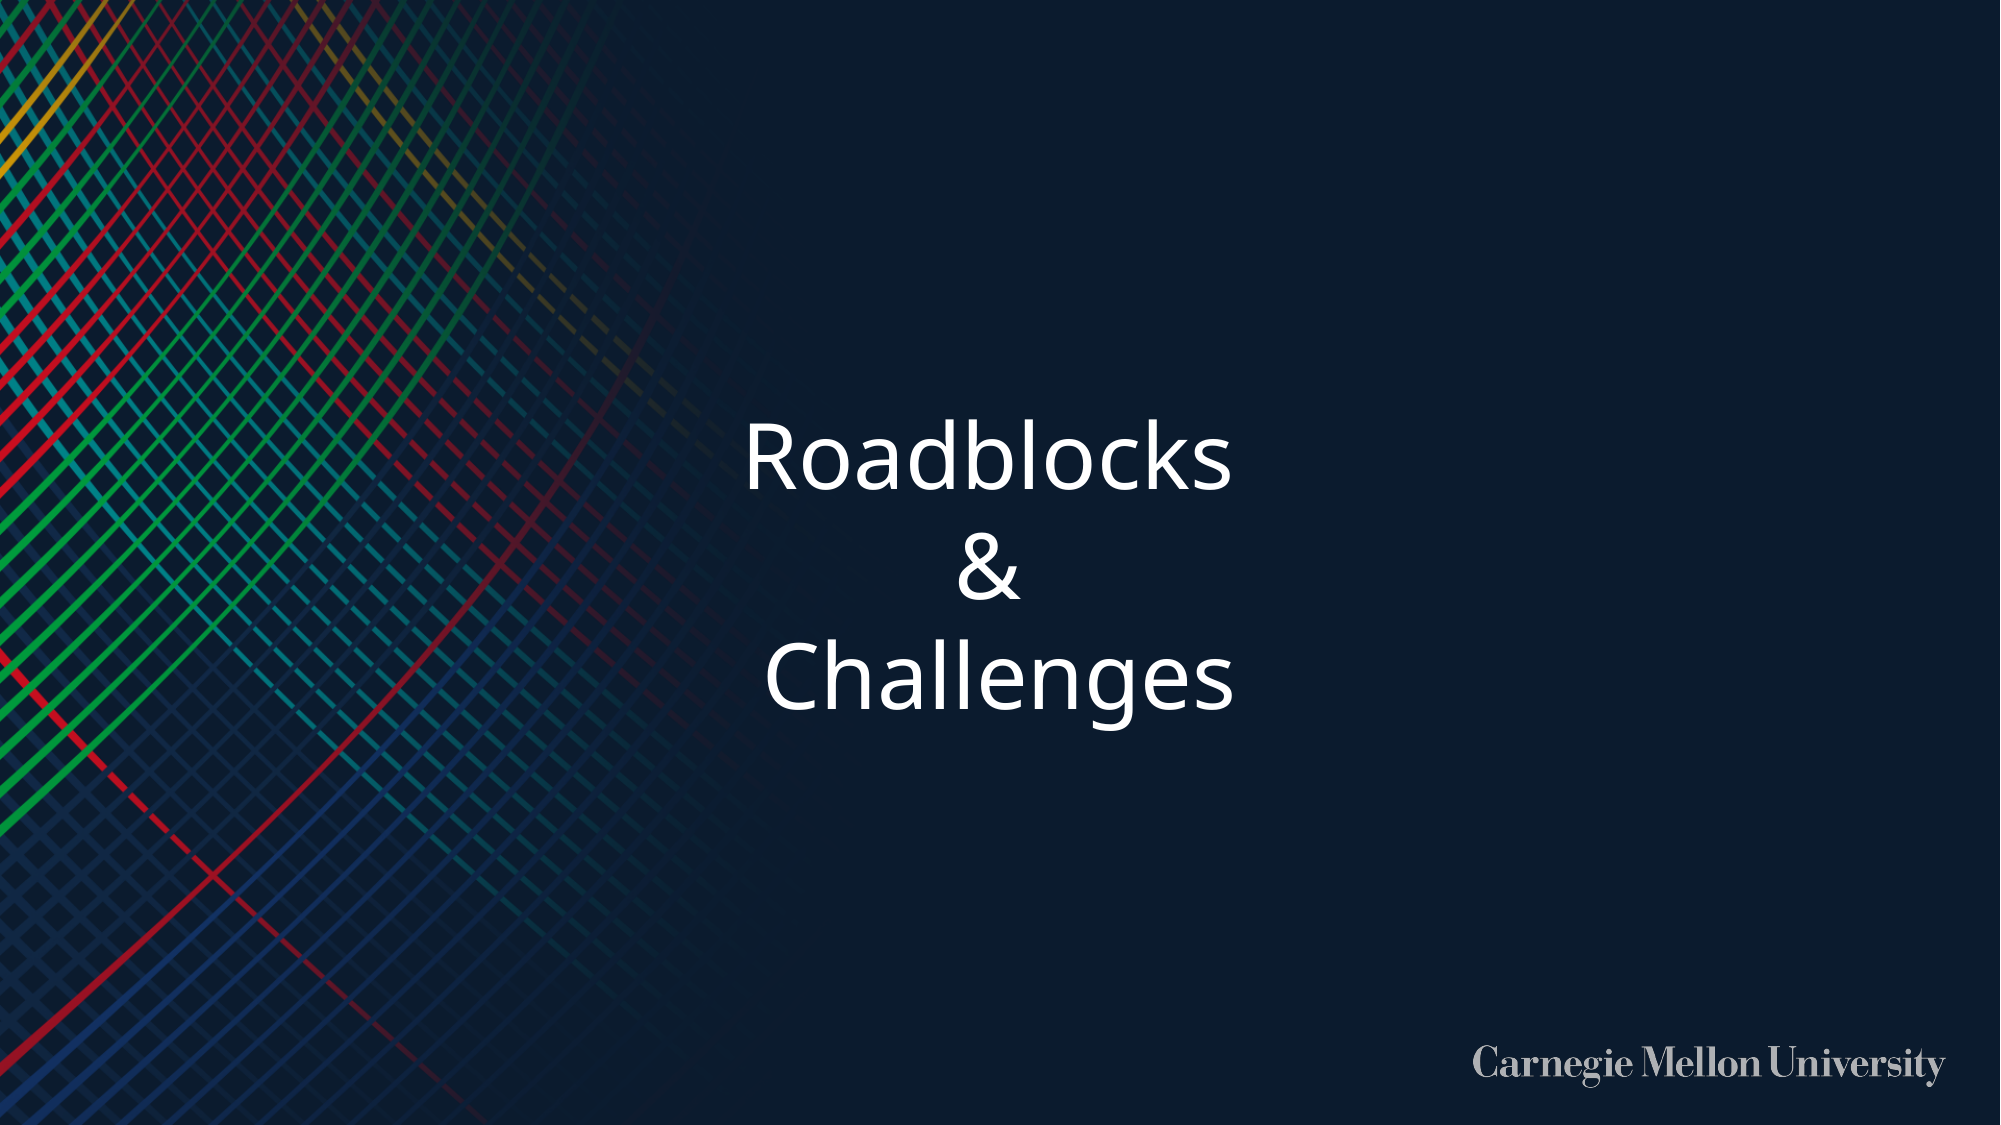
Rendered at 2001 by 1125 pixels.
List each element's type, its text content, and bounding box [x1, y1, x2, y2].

text_box Roadblocks & Challenges [365, 499, 1635, 626]
picture [0, 0, 2000, 1125]
